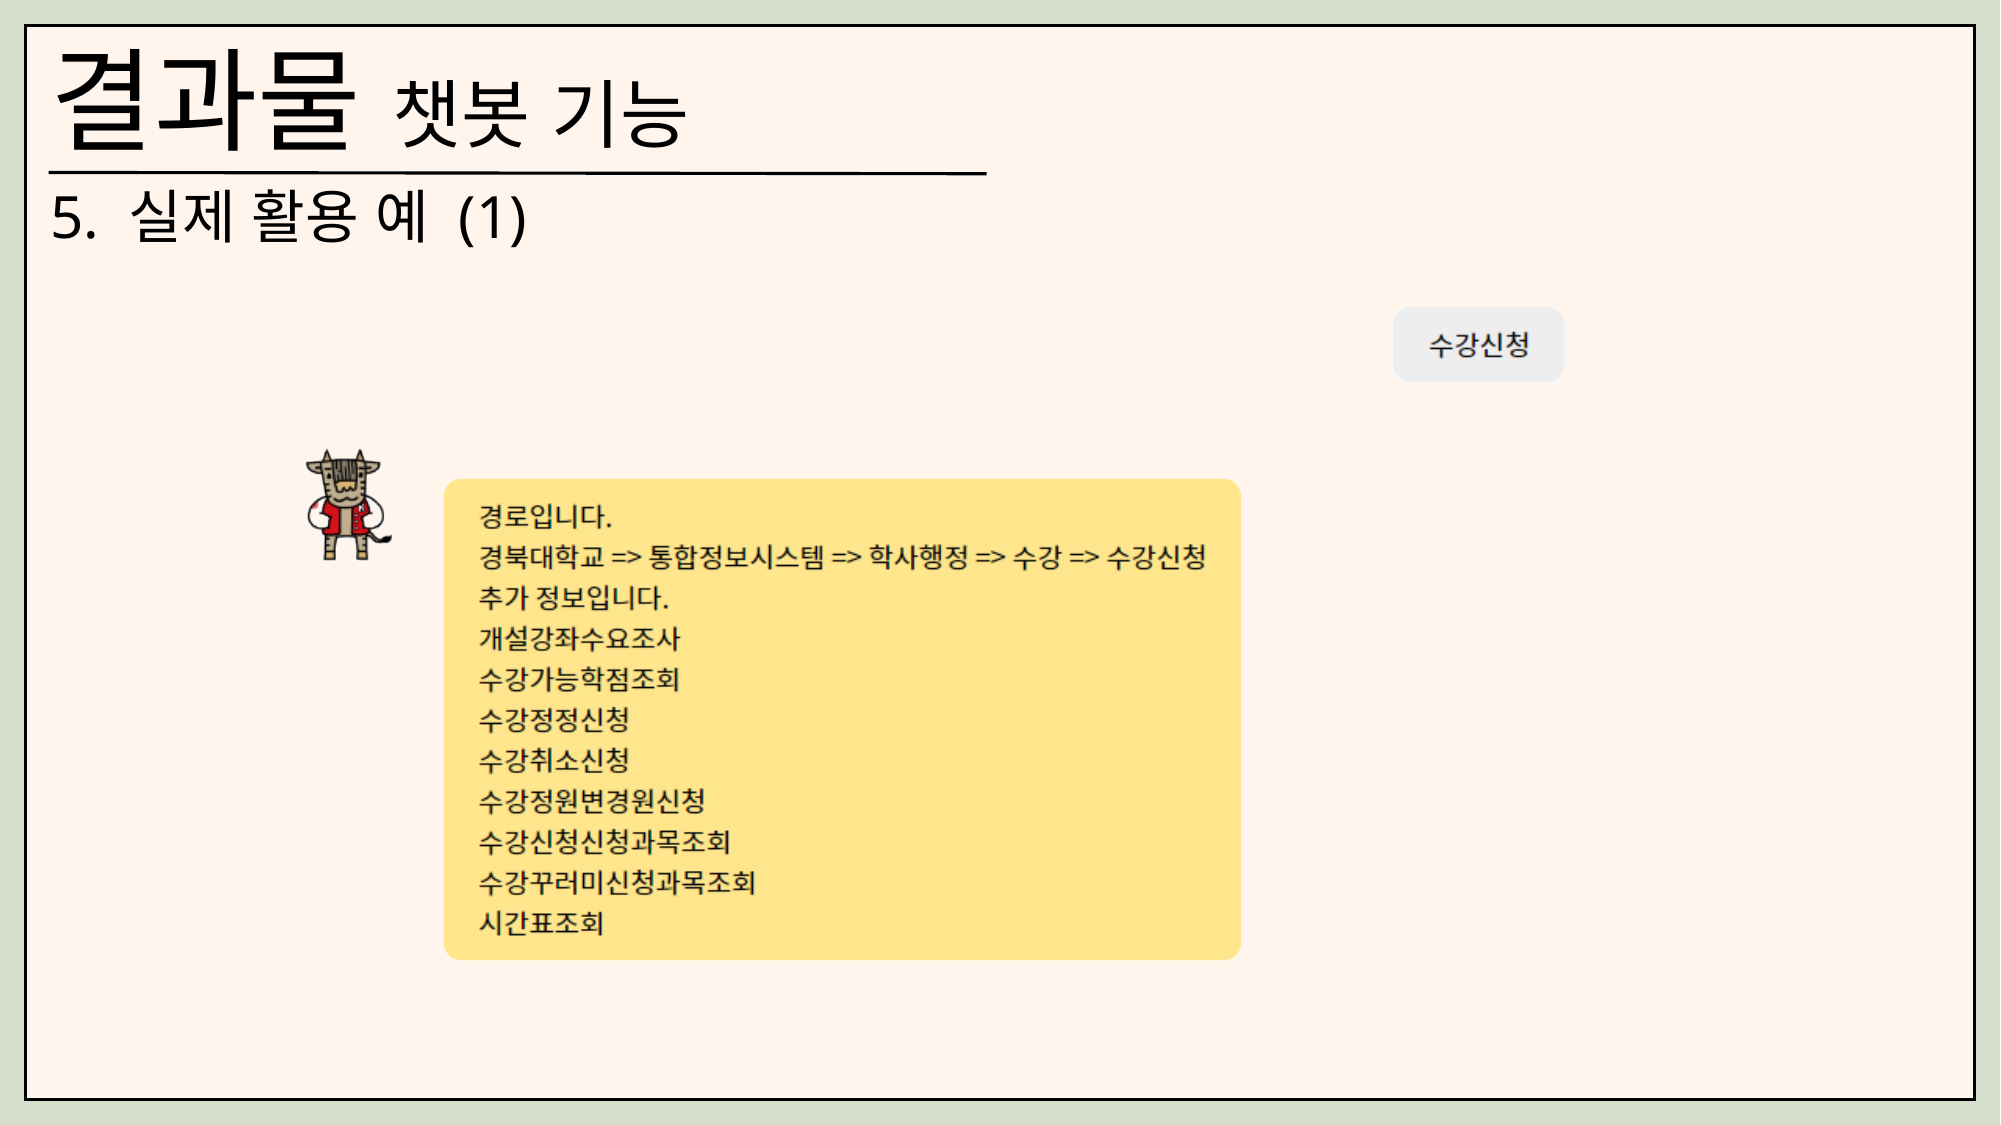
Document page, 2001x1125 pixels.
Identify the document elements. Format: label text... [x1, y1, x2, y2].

text_box [24, 25, 1975, 1100]
text_box 결과물 챗봇 기능 [36, 22, 1225, 173]
text_box 5. 실제 활용 예 (1) [35, 172, 759, 258]
picture [1376, 288, 1584, 400]
picture [289, 432, 1304, 1003]
